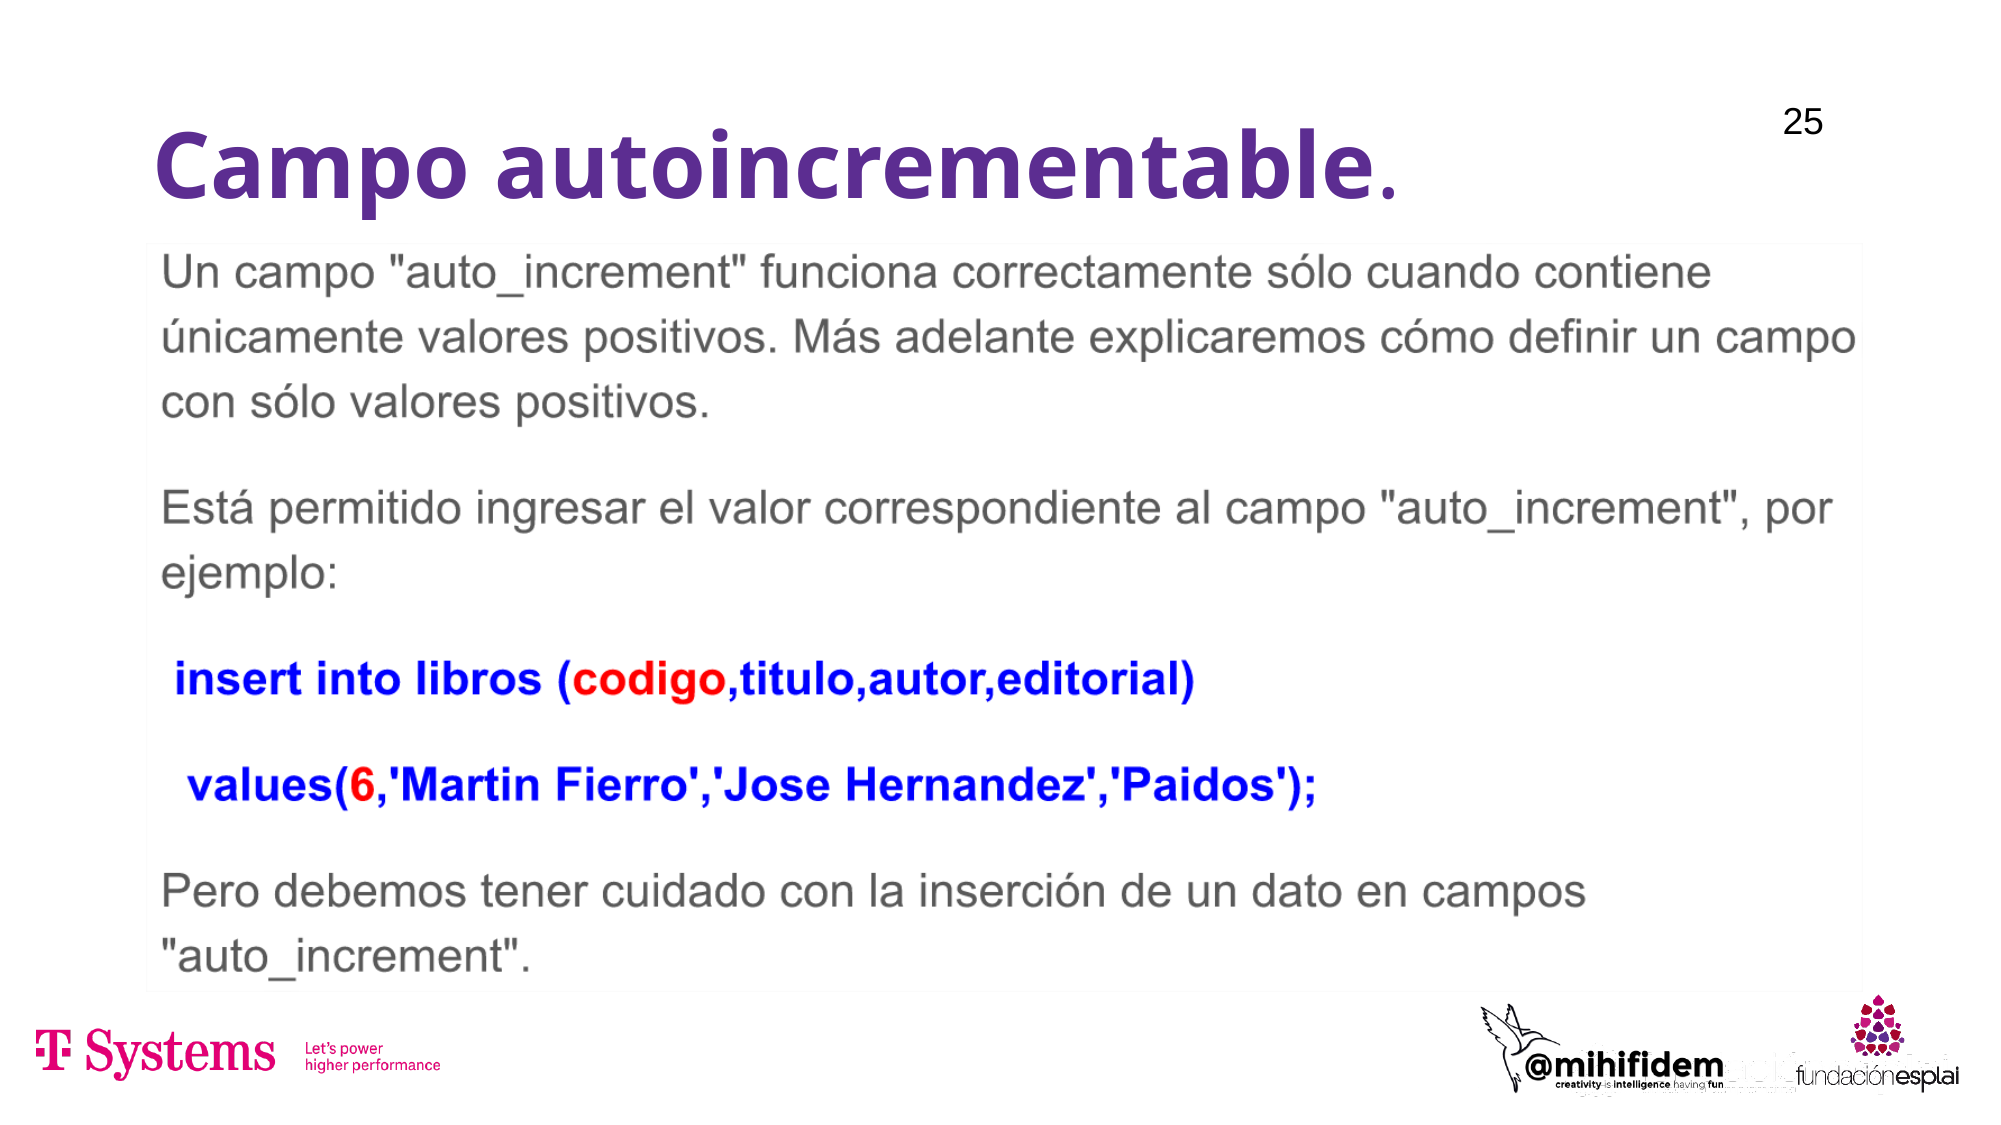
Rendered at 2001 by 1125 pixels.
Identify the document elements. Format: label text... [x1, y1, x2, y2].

picture [36, 1027, 440, 1081]
text_box Campo autoincrementable. [137, 59, 1863, 278]
picture [146, 243, 1965, 1103]
text_box 25 [1767, 89, 1863, 150]
